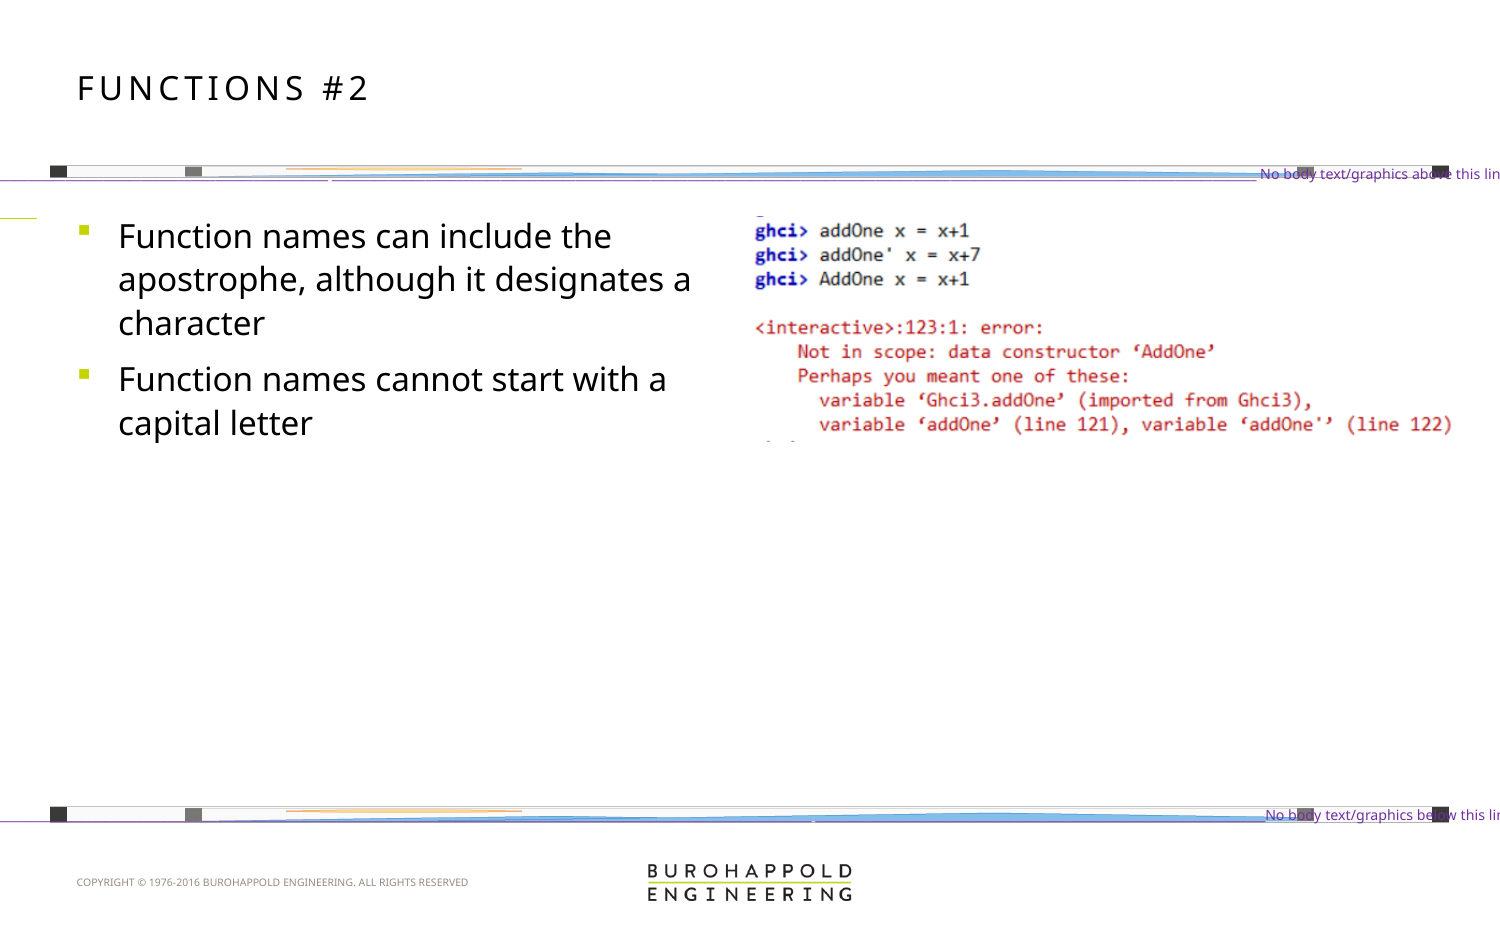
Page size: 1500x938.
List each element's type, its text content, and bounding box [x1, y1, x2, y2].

list Function names can include the apostrophe, although it designates a character Function names cannot start with a capital letter [76, 210, 703, 805]
picture [0, 806, 1500, 823]
title Functions #2 [76, 67, 975, 108]
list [752, 215, 1472, 442]
picture [631, 848, 868, 917]
picture [0, 164, 1500, 178]
